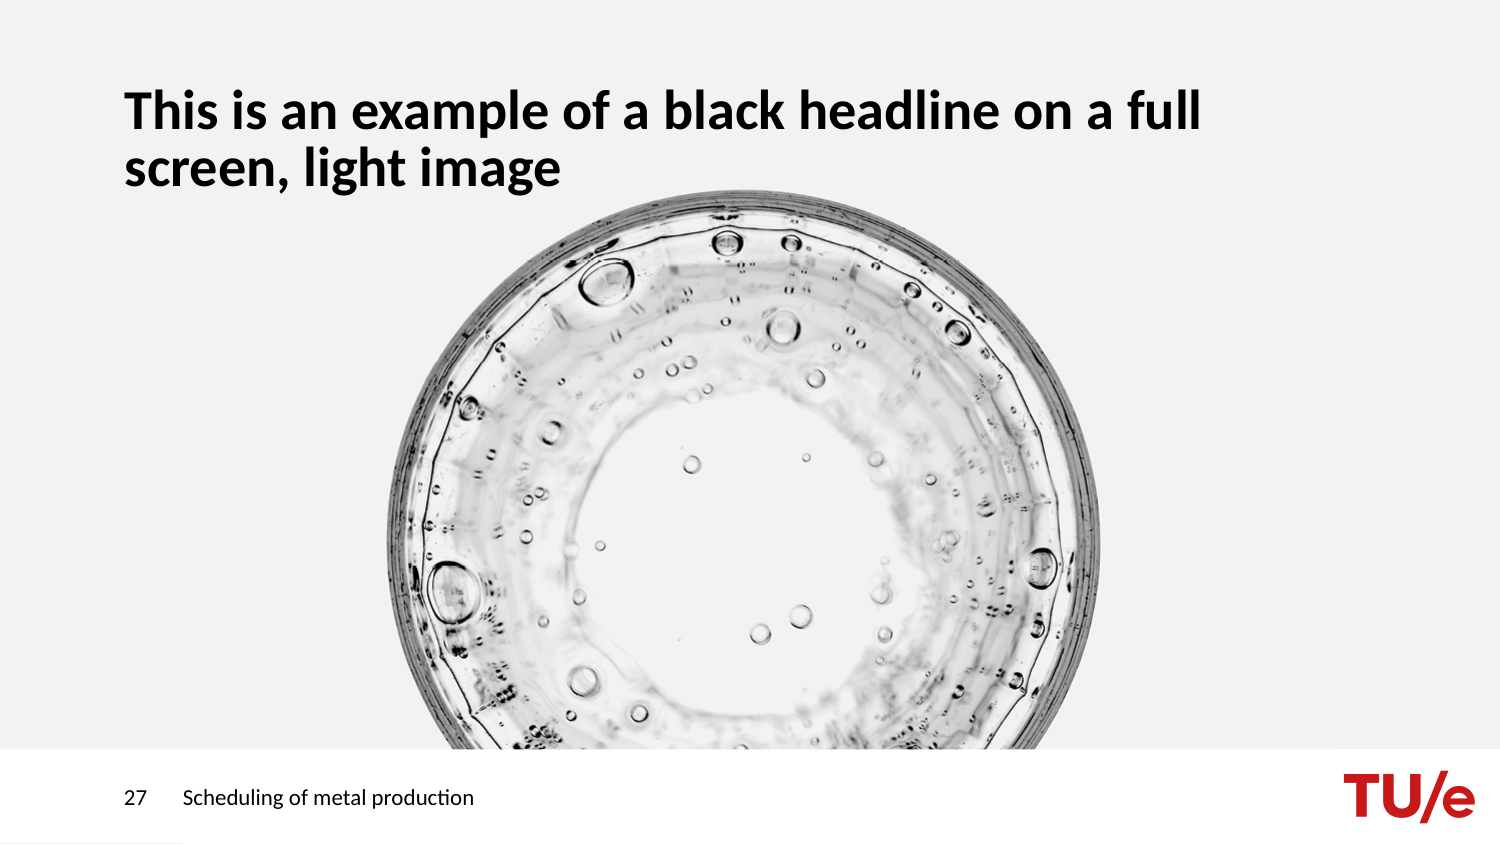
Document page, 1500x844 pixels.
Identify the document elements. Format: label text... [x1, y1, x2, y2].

slide_number 27 [0, 749, 183, 844]
picture [0, 0, 1500, 844]
footer Scheduling of metal production [183, 749, 1339, 844]
title This is an example of a black headline on a full screen, light image [124, 85, 1364, 206]
